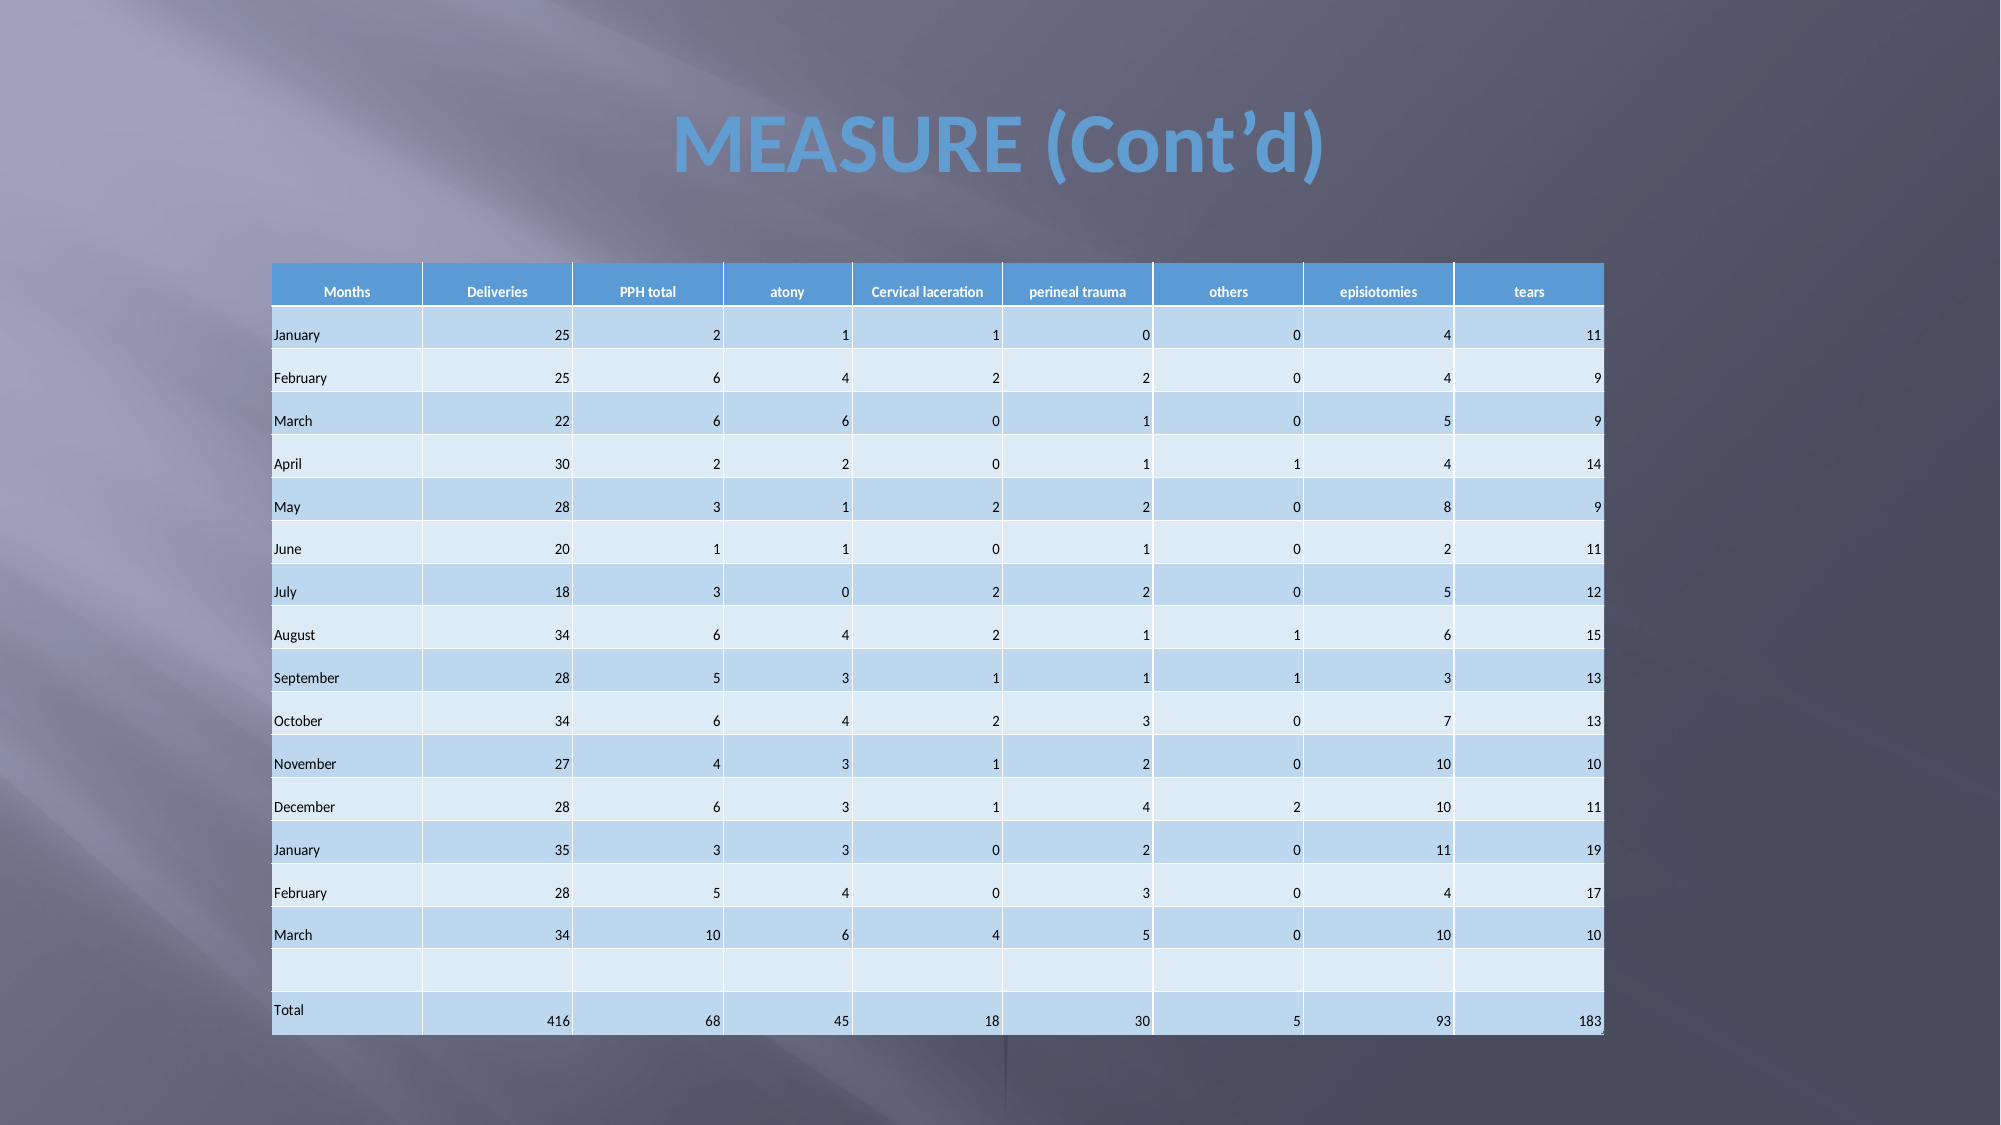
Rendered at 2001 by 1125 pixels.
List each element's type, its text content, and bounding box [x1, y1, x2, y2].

title MEASURE (Cont’d) [99, 45, 1900, 233]
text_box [271, 262, 1605, 1035]
